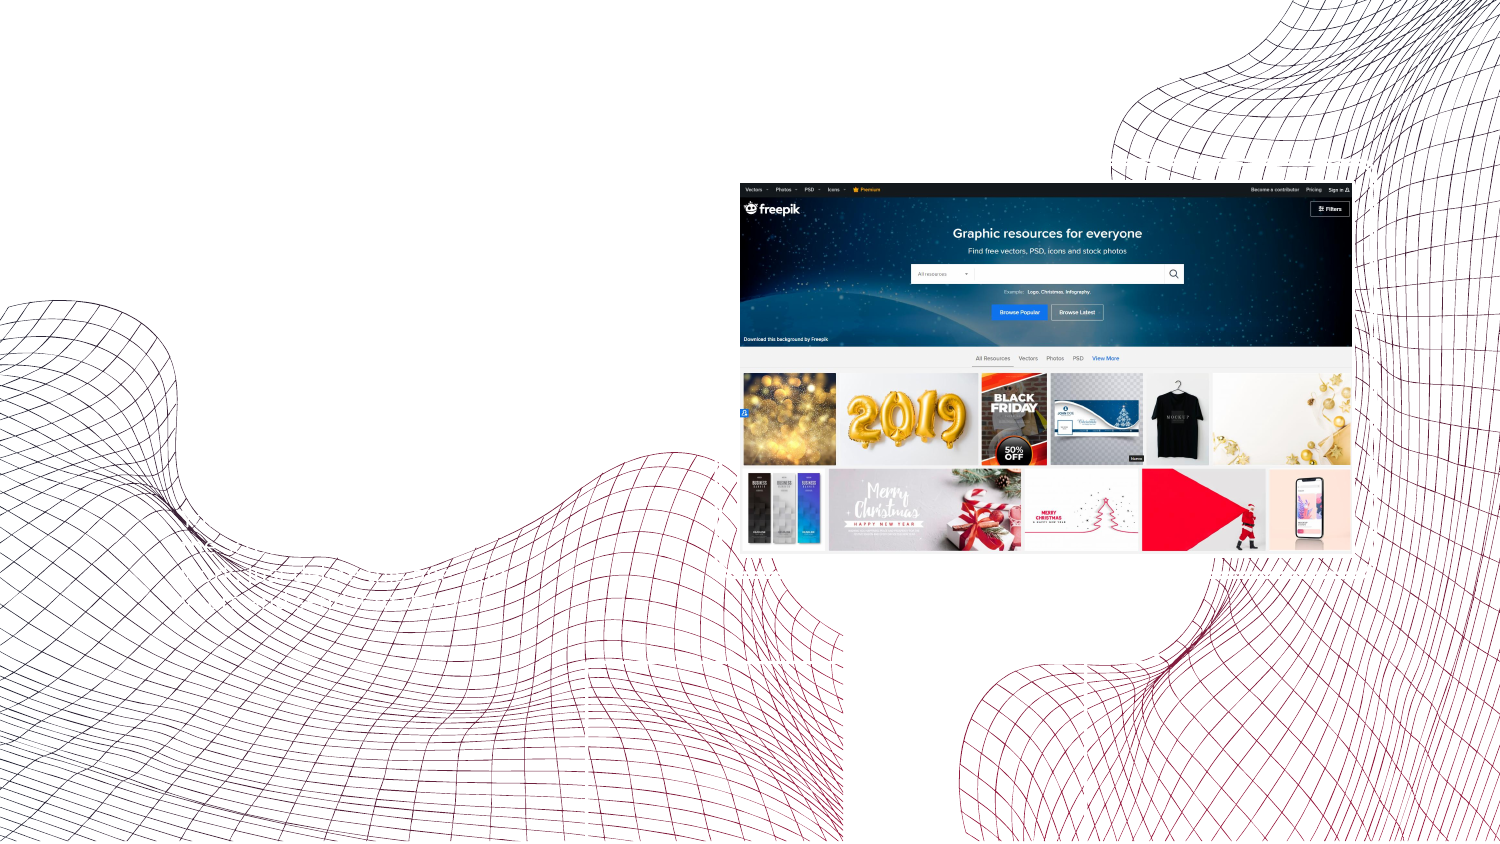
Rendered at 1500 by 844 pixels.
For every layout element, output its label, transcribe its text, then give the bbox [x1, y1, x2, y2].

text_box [715, 159, 1377, 663]
text_box [586, 662, 1086, 844]
text_box DESKTOP SOFTWARE [166, 146, 540, 484]
text_box You can replace the image on the screen with your own work. Just delete this one, add yours and send it to the back [166, 489, 526, 620]
